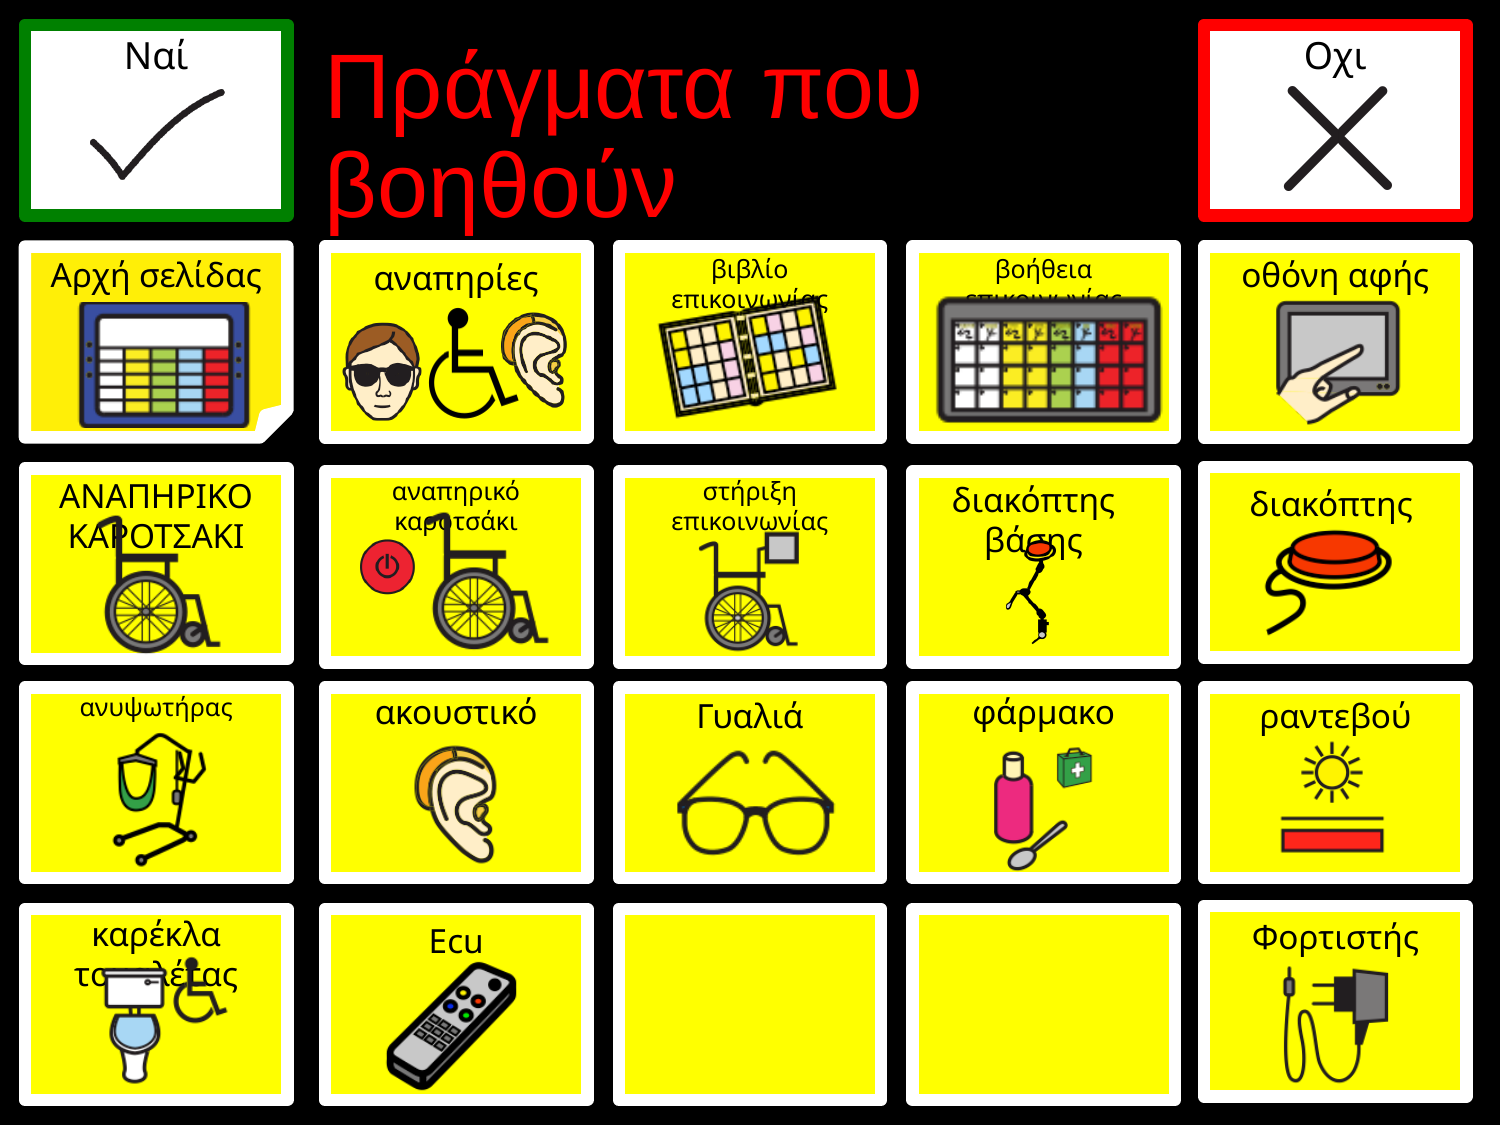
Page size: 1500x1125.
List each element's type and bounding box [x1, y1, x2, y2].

text_box [1200, 466, 1467, 658]
text_box [618, 246, 882, 438]
picture [1266, 730, 1399, 863]
picture [974, 533, 1092, 651]
picture [62, 301, 267, 429]
text_box [324, 684, 588, 879]
text_box [1203, 246, 1467, 438]
picture [74, 53, 238, 216]
picture [387, 737, 523, 873]
text_box [1203, 24, 1467, 216]
text_box [24, 684, 288, 879]
text_box [912, 908, 1176, 1101]
text_box [24, 245, 289, 439]
text_box [1203, 905, 1467, 1097]
title [324, 36, 1013, 241]
text_box [24, 24, 288, 216]
text_box [24, 905, 288, 1101]
text_box [1203, 687, 1467, 879]
picture [353, 503, 566, 660]
text_box [912, 246, 916, 438]
picture [680, 524, 817, 660]
text_box [324, 415, 588, 438]
picture [1257, 504, 1403, 651]
picture [1274, 74, 1403, 203]
text_box [324, 246, 588, 314]
picture [1262, 287, 1415, 440]
picture [649, 267, 846, 463]
text_box [902, 471, 1176, 663]
text_box [324, 908, 588, 1101]
text_box [618, 687, 882, 879]
text_box [24, 467, 288, 660]
picture [91, 946, 240, 1094]
text_box [324, 468, 588, 663]
picture [916, 224, 1184, 492]
text_box [912, 684, 1176, 879]
picture [81, 506, 238, 663]
picture [378, 952, 523, 1097]
picture [324, 299, 588, 428]
picture [1266, 957, 1403, 1094]
picture [81, 721, 240, 879]
text_box [618, 908, 882, 1101]
text_box [618, 468, 882, 663]
picture [663, 713, 851, 901]
picture [962, 742, 1100, 880]
